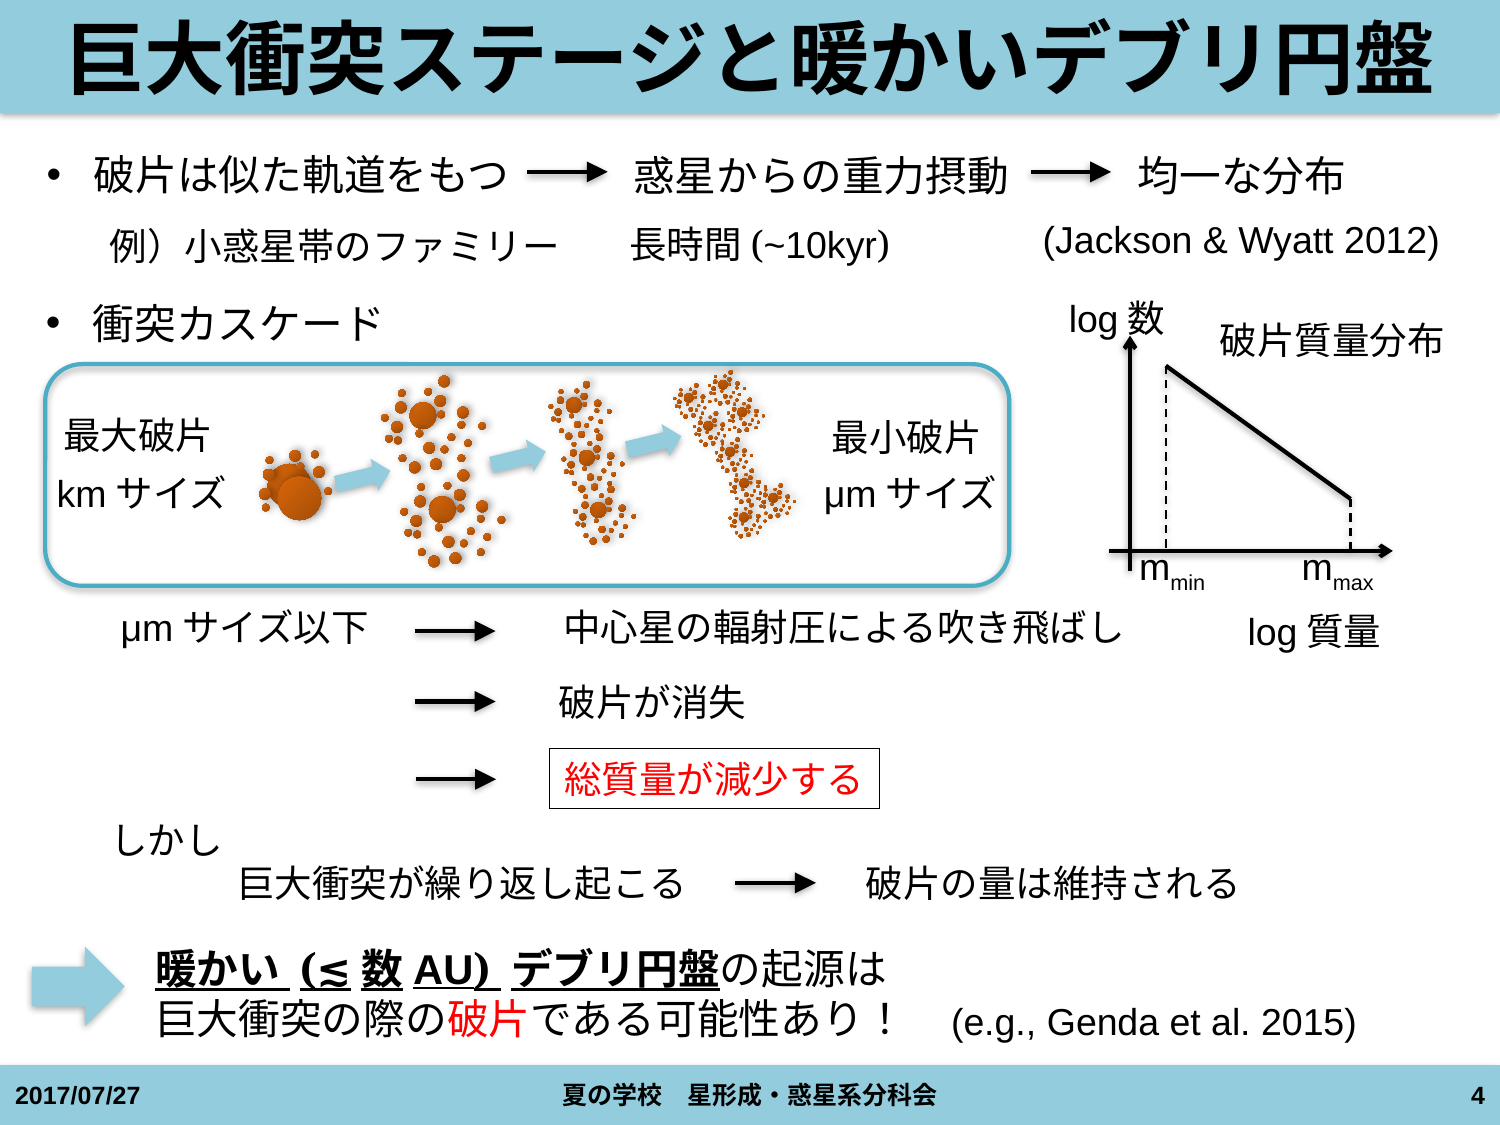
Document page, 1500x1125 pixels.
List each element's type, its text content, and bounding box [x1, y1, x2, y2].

footer 夏の学校 星形成・惑星系分科会 [512, 1065, 988, 1125]
text_box (Jackson & Wyatt 2012) [1027, 208, 1455, 269]
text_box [94, 809, 1259, 914]
slide_number 4 [1149, 1065, 1500, 1125]
title 巨大衝突ステージと暖かいデブリ円盤 [0, 0, 1500, 114]
text_box 例）小惑星帯のファミリー [94, 215, 575, 276]
text_box 衝突カスケード [31, 290, 400, 355]
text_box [1056, 287, 1462, 662]
text_box 均一な分布 [1122, 142, 1362, 208]
text_box 長時間(~10kyr) [614, 213, 905, 274]
text_box 惑星からの重力摂動 [618, 142, 1025, 208]
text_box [44, 363, 1010, 587]
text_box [107, 595, 1144, 807]
text_box 暖かい (≲数AU) デブリ円盤の起源は 巨大衝突の際の破片である可能性あり！ [140, 935, 950, 1051]
text_box 破片は似た軌道をもつ [31, 141, 549, 207]
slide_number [0, 1065, 350, 1125]
text_box [31, 945, 126, 1027]
text_box (e.g., Genda et al. 2015) [936, 990, 1372, 1051]
